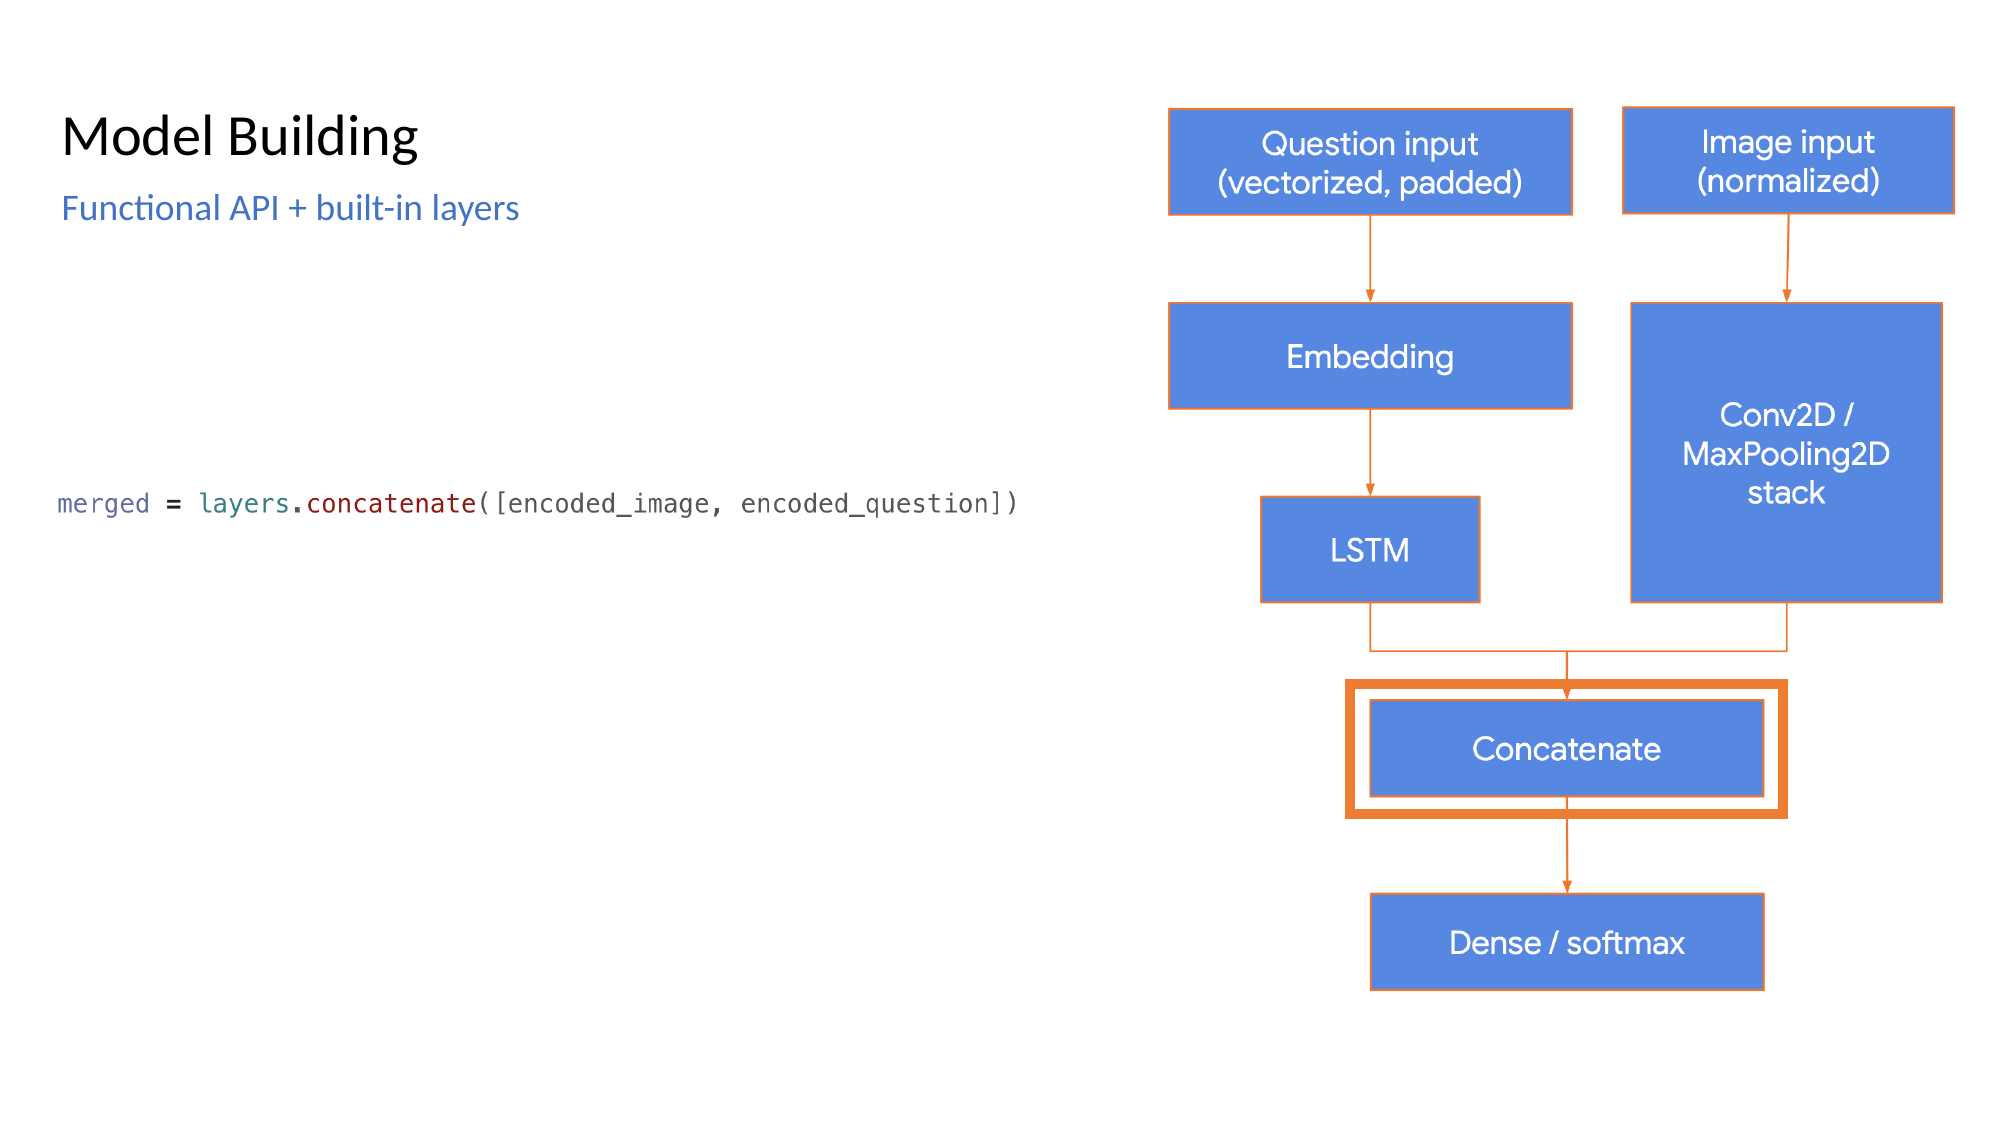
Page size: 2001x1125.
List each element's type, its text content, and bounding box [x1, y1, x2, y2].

picture [44, 477, 1036, 538]
picture [1150, 95, 1956, 1030]
text_box Functional API + built-in layers [46, 175, 536, 236]
text_box Model Building [46, 89, 434, 175]
